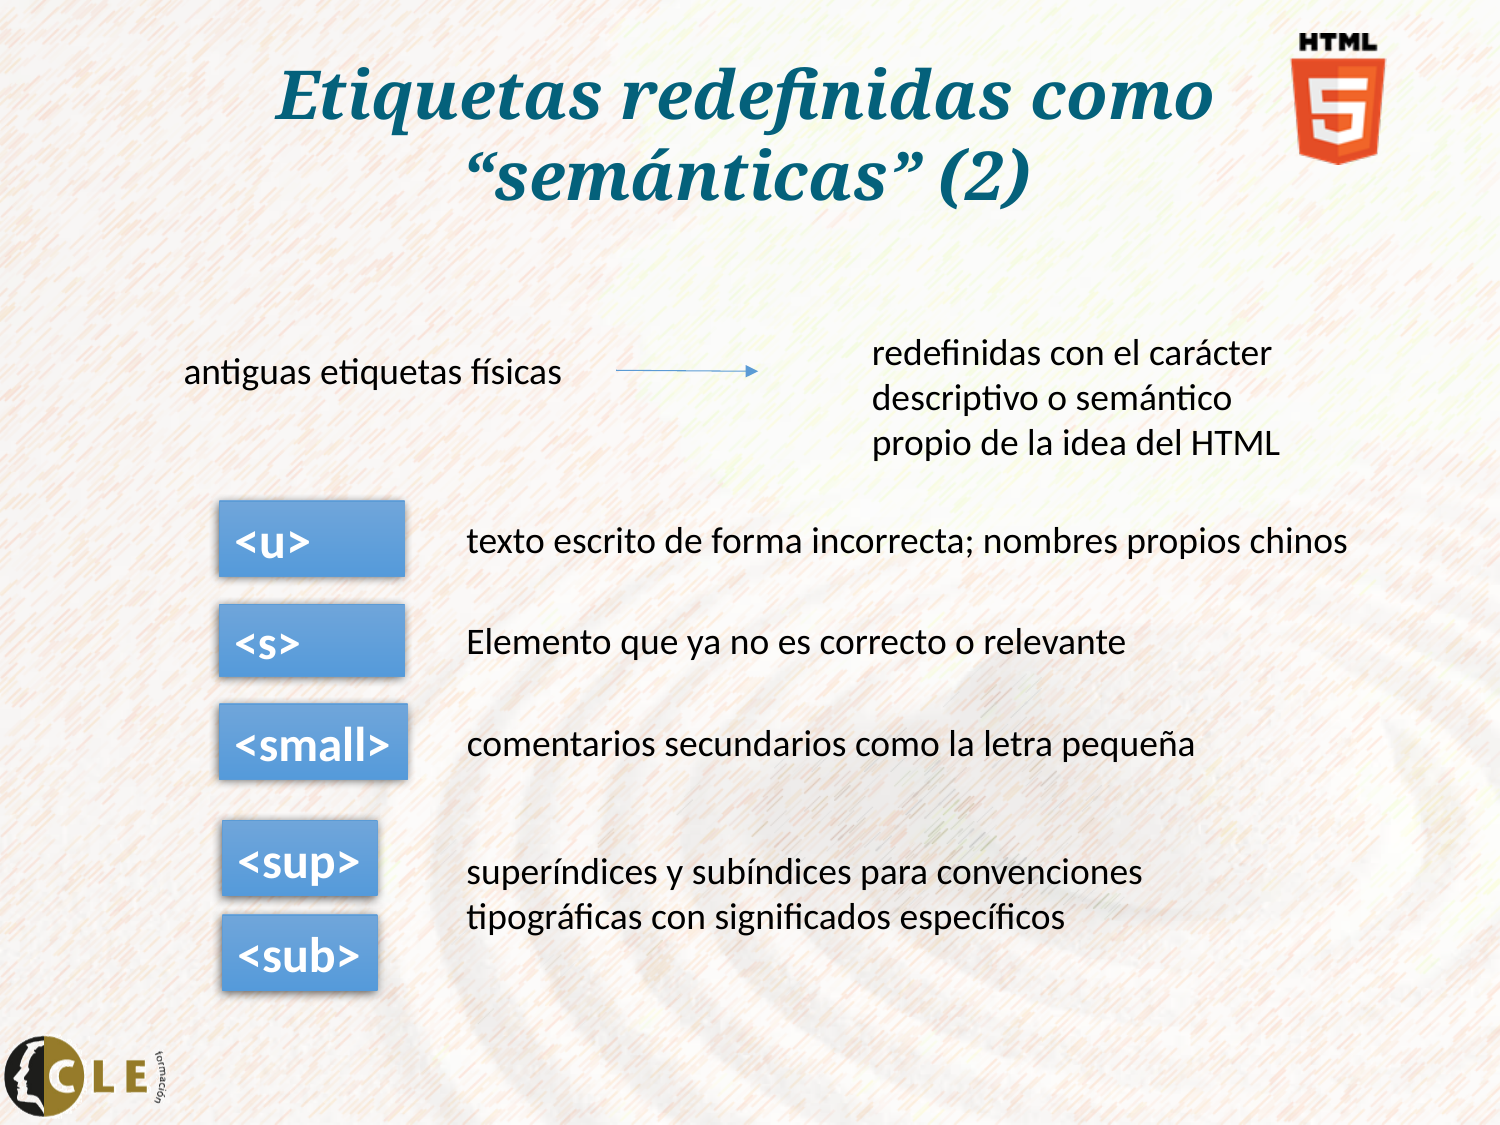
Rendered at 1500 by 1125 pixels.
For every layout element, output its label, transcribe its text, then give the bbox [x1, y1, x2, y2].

text_box <sup> [222, 820, 378, 896]
text_box texto escrito de forma incorrecta; nombres propios chinos [451, 508, 1364, 569]
text_box redefinidas con el carácter descriptivo o semántico propio de la idea del HTML [857, 320, 1340, 470]
text_box <sub> [222, 914, 378, 991]
picture [0, 0, 1500, 1125]
text_box <u> [219, 500, 405, 577]
text_box <s> [219, 604, 405, 677]
text_box antiguas etiquetas físicas [168, 339, 578, 400]
text_box <small> [219, 703, 408, 780]
text_box Elemento que ya no es correcto o relevante [451, 609, 1143, 670]
title Etiquetas redefinidas como “semánticas” (2) [99, 44, 1393, 222]
text_box superíndices y subíndices para convenciones tipográficas con significados específicos [451, 839, 1174, 945]
text_box comentarios secundarios como la letra pequeña [452, 711, 1212, 771]
